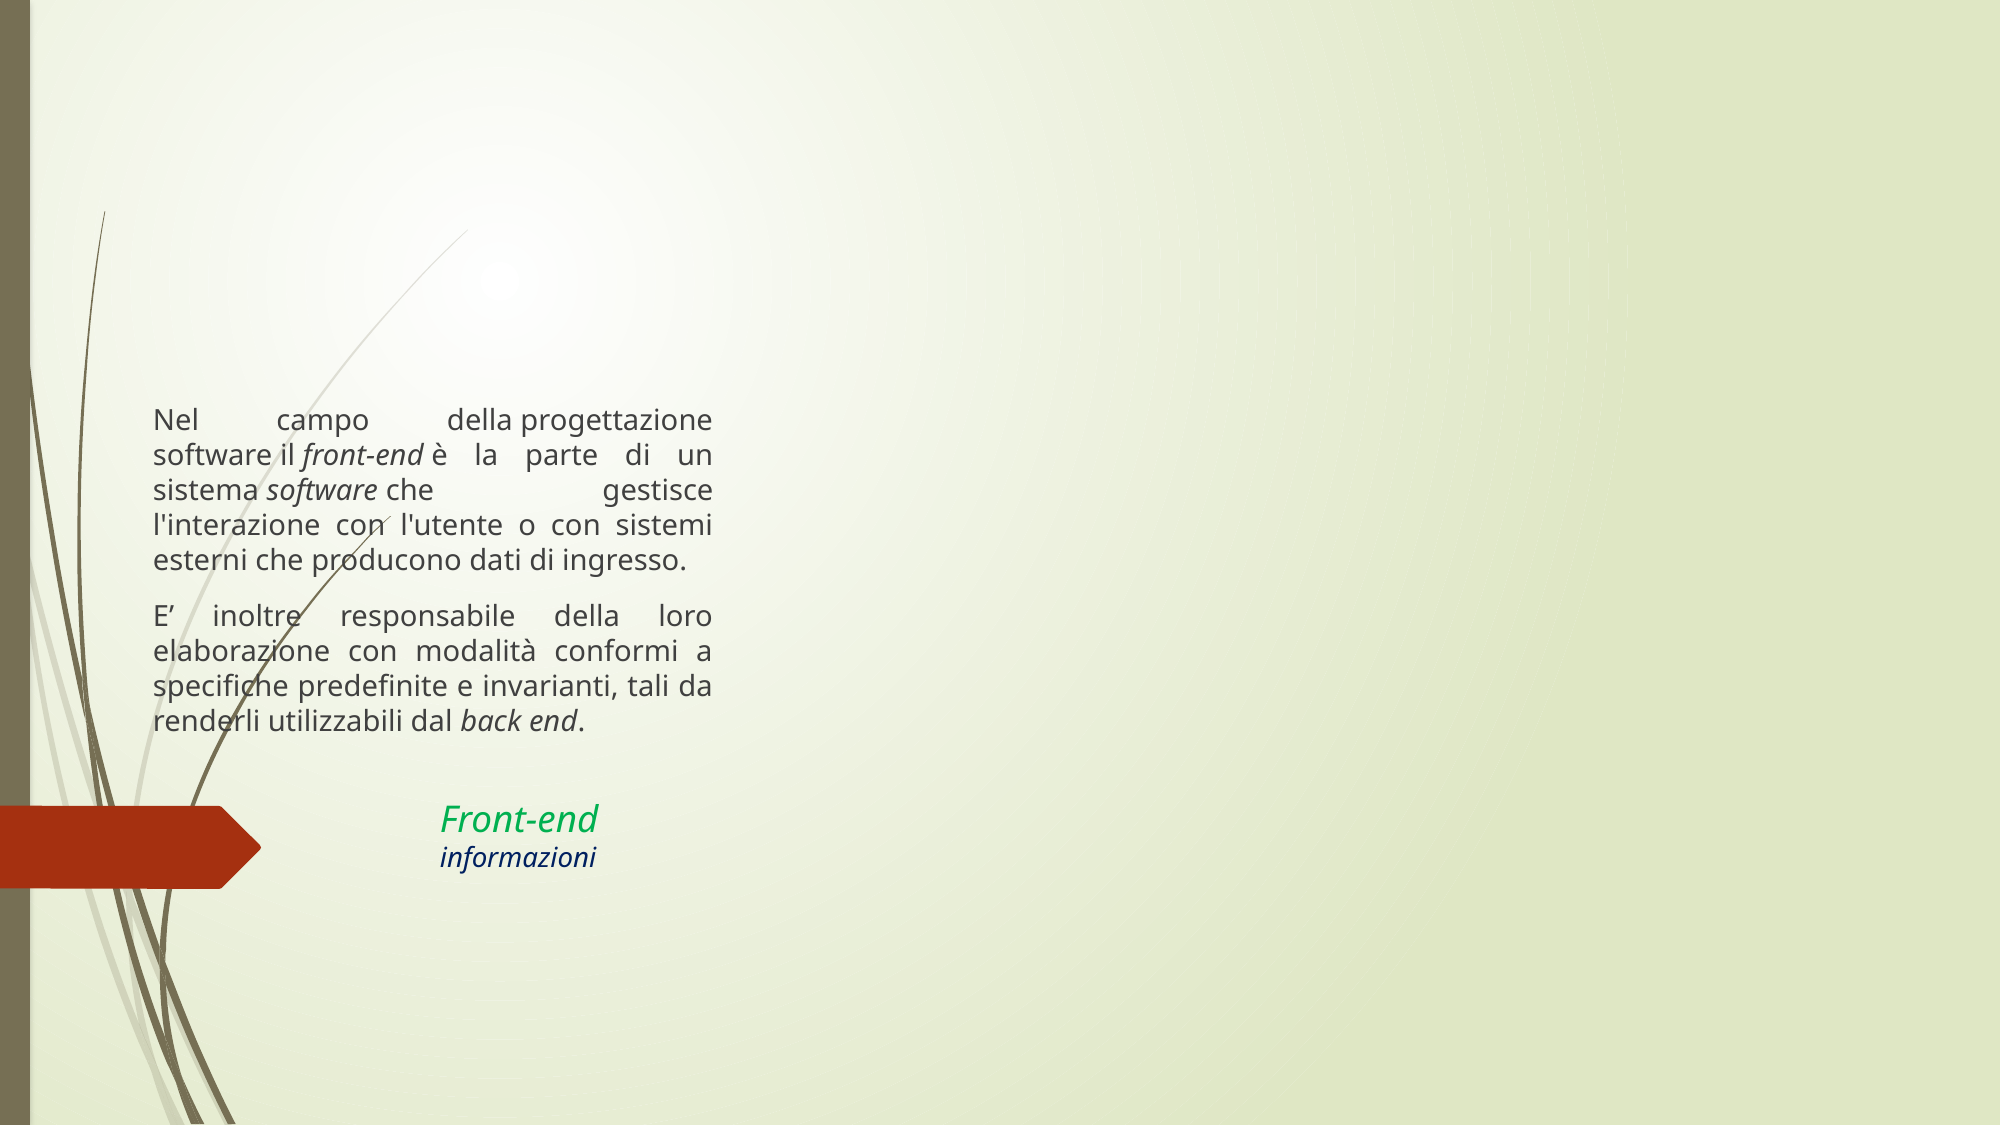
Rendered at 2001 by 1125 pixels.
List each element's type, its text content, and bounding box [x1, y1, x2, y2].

list Nel campo della progettazione software il front-end è la parte di un sistema software che gestisce l'interazione con l'utente o con sistemi esterni che producono dati di ingresso. E’ inoltre responsabile della loro elaborazione con modalità conformi a specifiche predefinite e invarianti, tali da renderli utilizzabili dal back end. [138, 337, 729, 963]
title Front-end informazioni [424, 787, 1888, 881]
